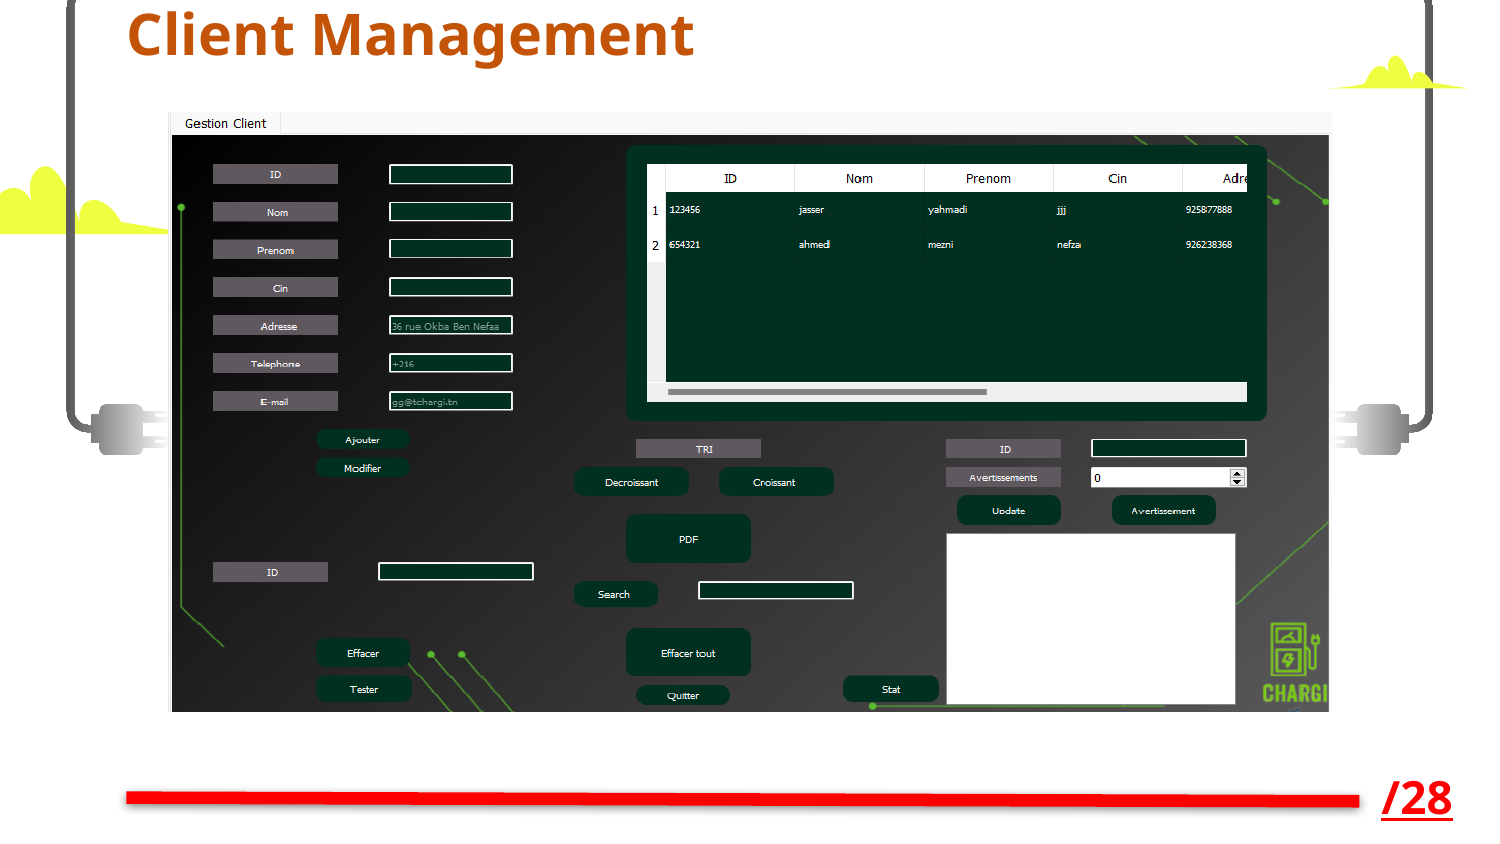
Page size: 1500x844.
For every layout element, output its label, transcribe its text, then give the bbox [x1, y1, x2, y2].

text_box /28 [1366, 753, 1500, 839]
subtitle Client Management [111, 0, 720, 44]
picture [167, 112, 1333, 713]
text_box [126, 797, 1360, 802]
